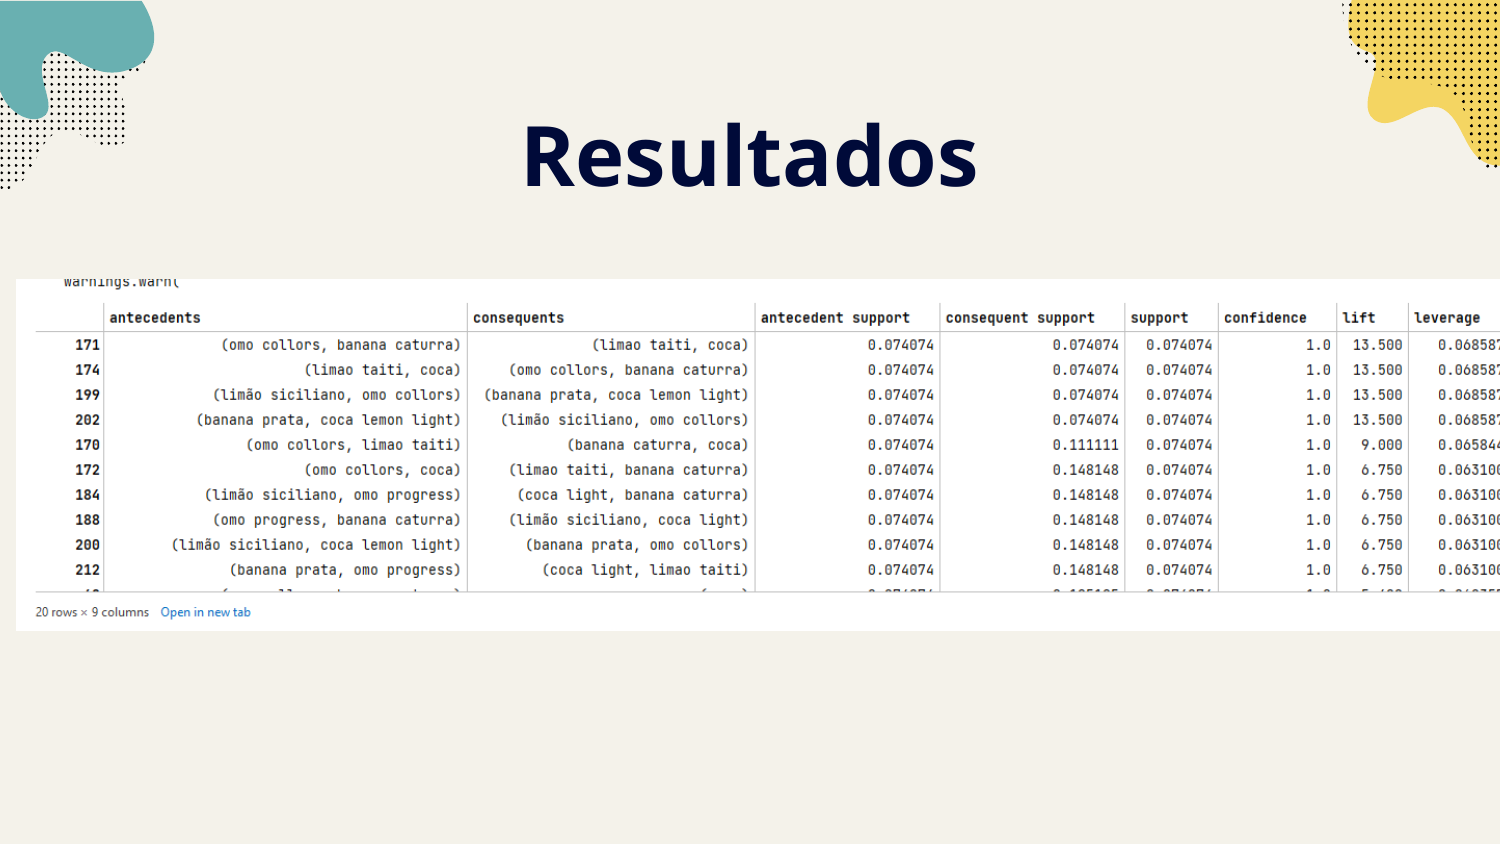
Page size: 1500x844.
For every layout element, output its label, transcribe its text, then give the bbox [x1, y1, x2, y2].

picture [16, 279, 1500, 631]
title Resultados [116, 88, 1383, 190]
